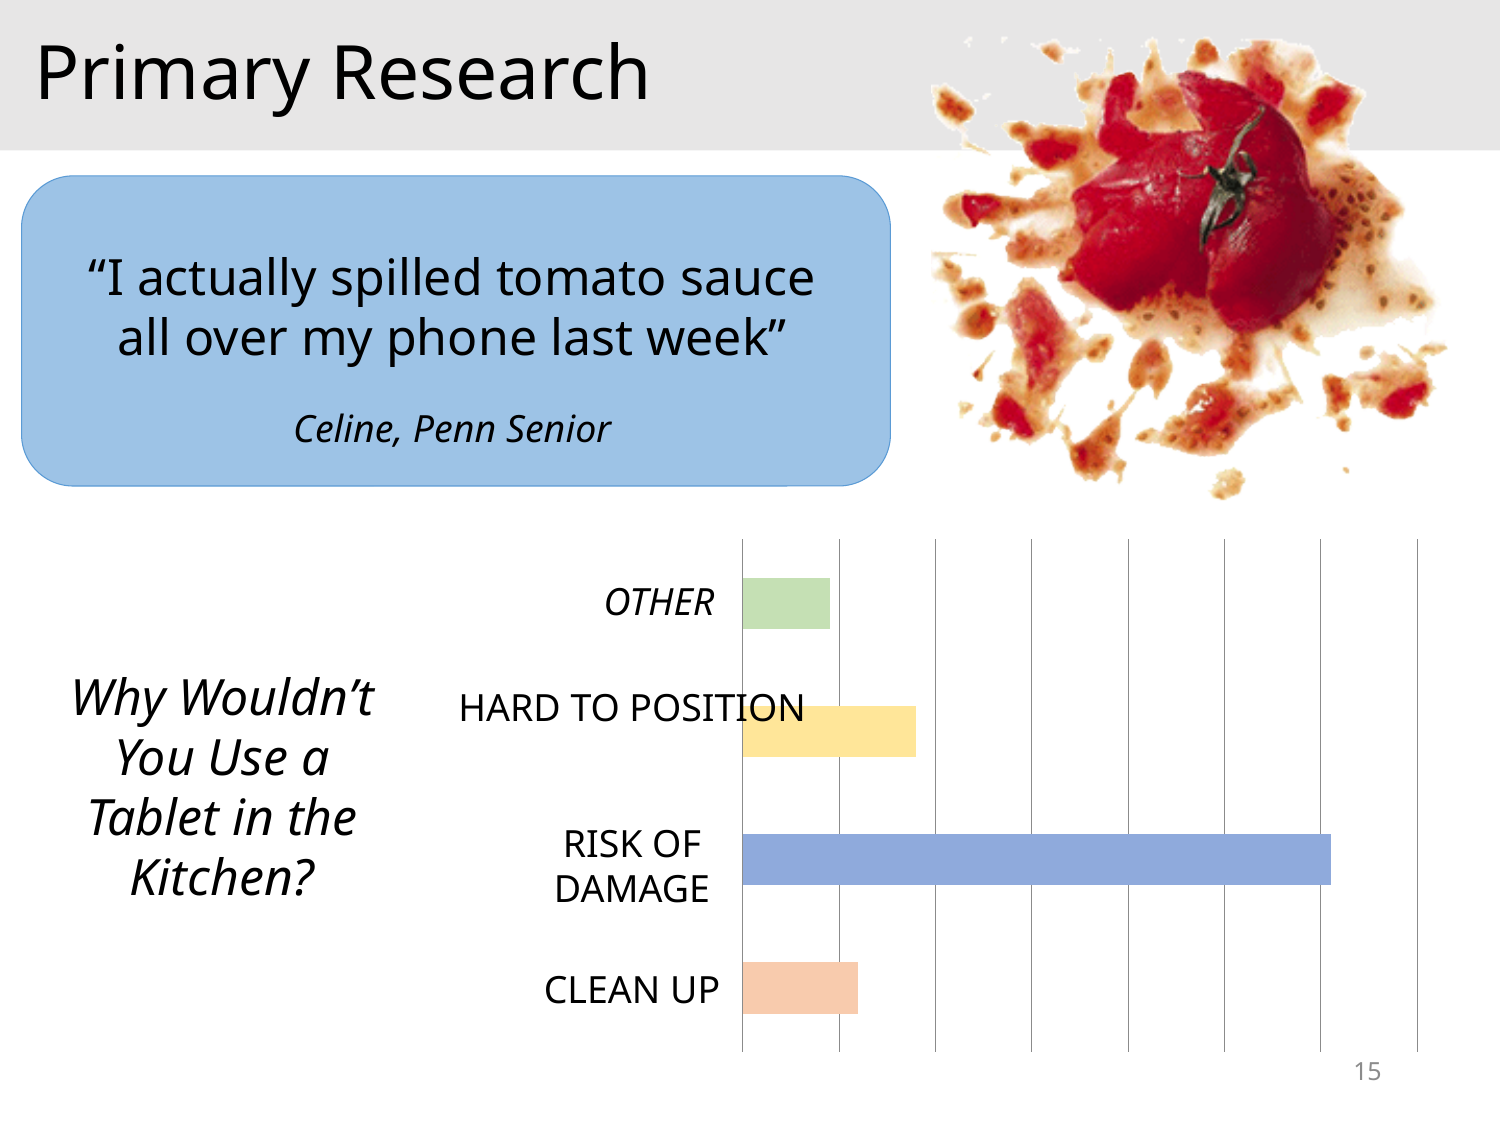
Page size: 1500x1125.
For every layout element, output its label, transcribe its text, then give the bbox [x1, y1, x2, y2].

slide_number 15 [1059, 1053, 1397, 1103]
text_box “I actually spilled tomato sauce all over my phone last week” [48, 237, 857, 373]
chart [337, 524, 1500, 1053]
picture [931, 27, 1450, 505]
text_box [21, 175, 891, 487]
text_box Why Wouldn’t You Use a Tablet in the Kitchen? [40, 658, 337, 914]
text_box Primary Research [0, 0, 1500, 151]
text_box Celine, Penn Senior [48, 397, 857, 458]
